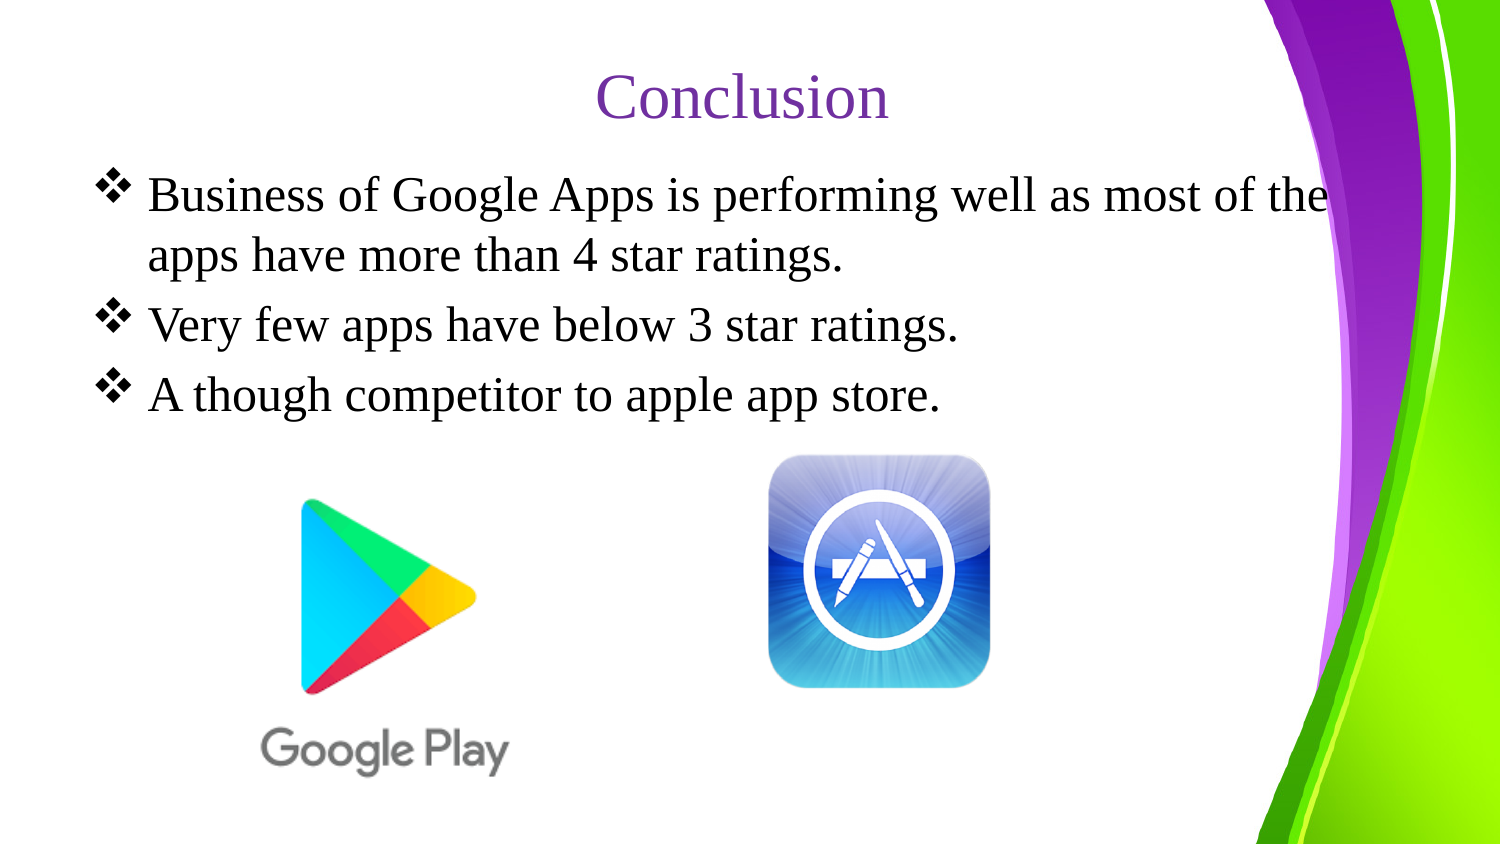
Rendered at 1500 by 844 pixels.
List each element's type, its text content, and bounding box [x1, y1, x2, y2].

title Conclusion [77, 46, 1408, 139]
list Business of Google Apps is performing well as most of the apps have more than 4 star ratings. Very few apps have below 3 star ratings. A though competitor to apple app store. [76, 153, 1408, 798]
picture [0, 0, 1500, 844]
